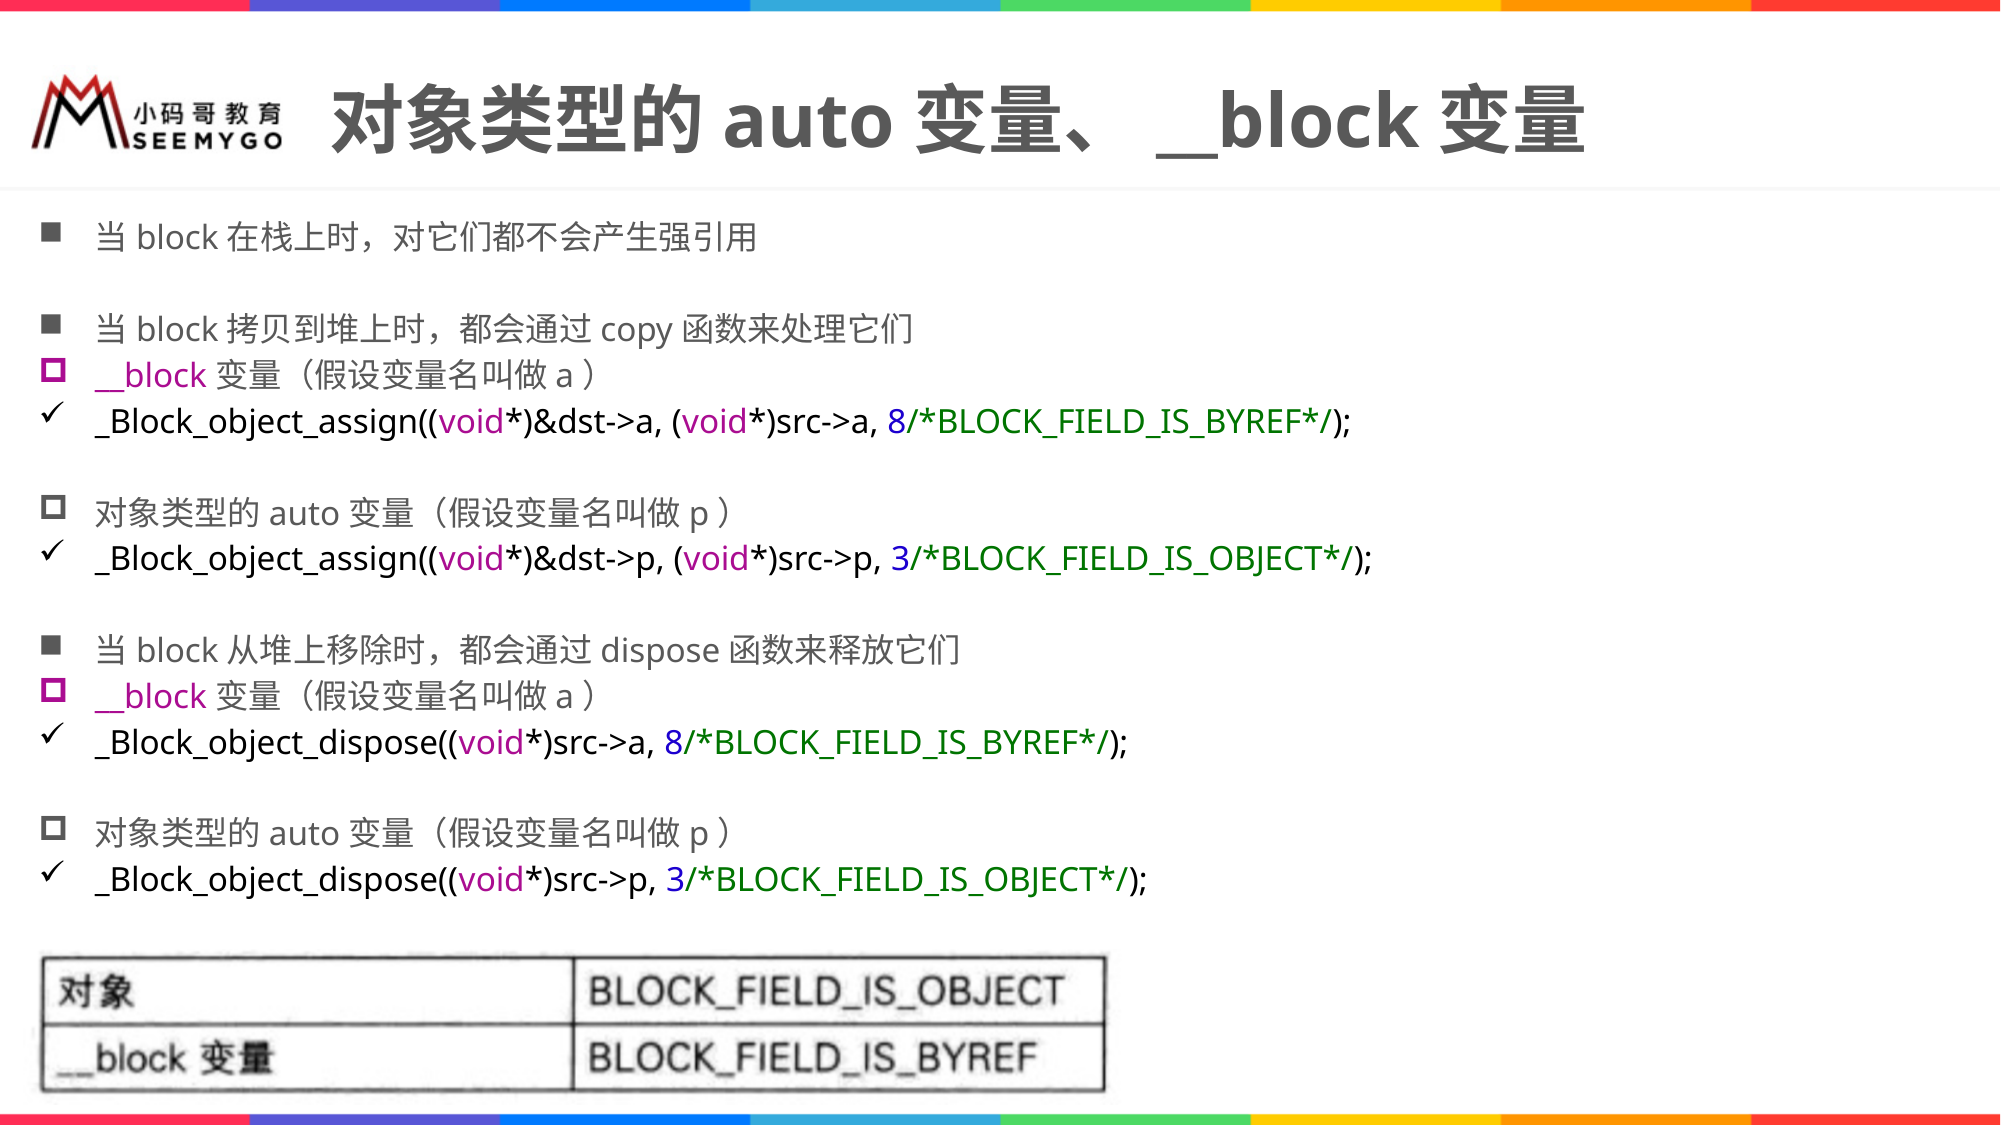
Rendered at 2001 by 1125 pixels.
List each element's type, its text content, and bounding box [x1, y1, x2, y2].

picture [0, 0, 2001, 1125]
text_box 当block在栈上时，对它们都不会产生强引用 当block拷贝到堆上时，都会通过copy函数来处理它们 __block变量（假设变量名叫做a） _Block_object_assign((void*)&dst->a, (void*)src->a, 8/*BLOCK_FIELD_IS_BYREF*/); 对象类型的auto变量（假设变量名叫做p） _Block_object_assign((void*)&dst->p, (void*)src->p, 3/*BLOCK_FIELD_IS_OBJECT*/); 当block从堆上移除时，都会通过dispose函数来释放它们 __block变量（假设变量名叫做a） _Block_object_dispose((void*)src->a, 8/*BLOCK_FIELD_IS_BYREF*/); 对象类型的auto变量（假设变量名叫做p） _Block_object_dispose((void*)src->p, 3/*BLOCK_FIELD_IS_OBJECT*/); [23, 203, 1944, 950]
title 对象类型的auto变量、__block变量 [314, 64, 1968, 182]
